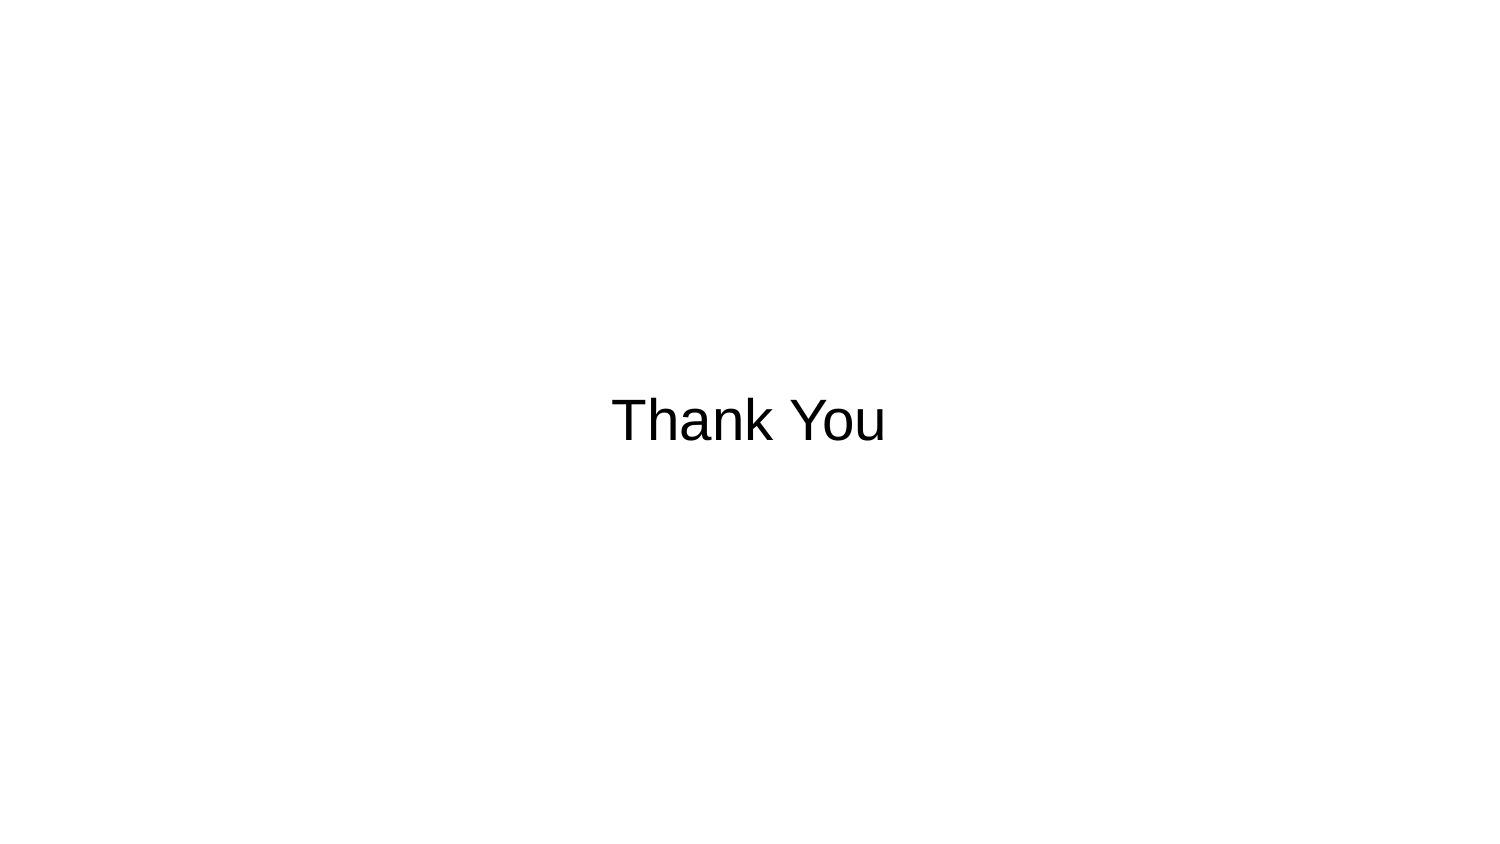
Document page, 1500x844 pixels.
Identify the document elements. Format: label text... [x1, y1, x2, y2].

text_box Thank You [506, 374, 994, 468]
